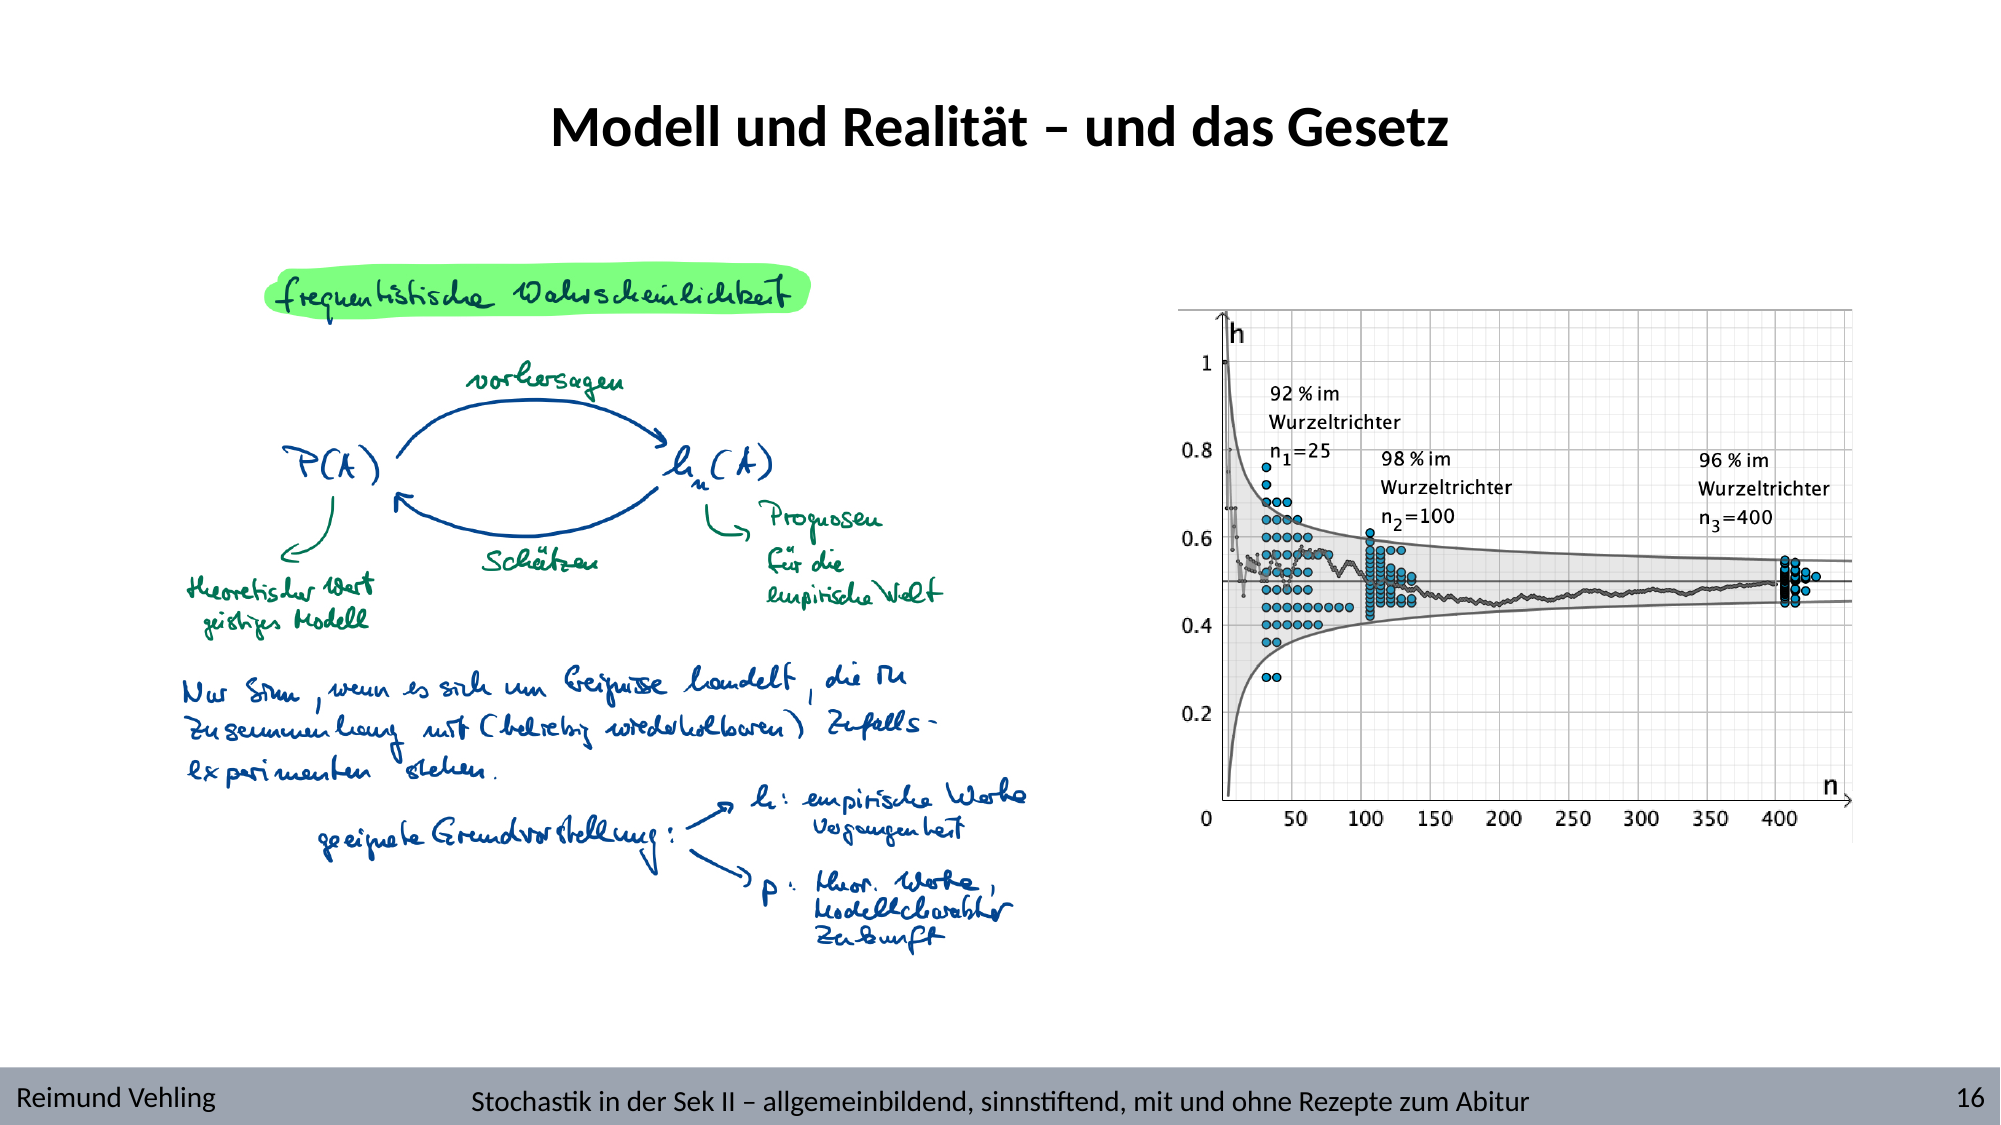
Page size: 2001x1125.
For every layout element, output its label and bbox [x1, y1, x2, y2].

picture [1178, 309, 1853, 843]
list [114, 239, 1056, 967]
